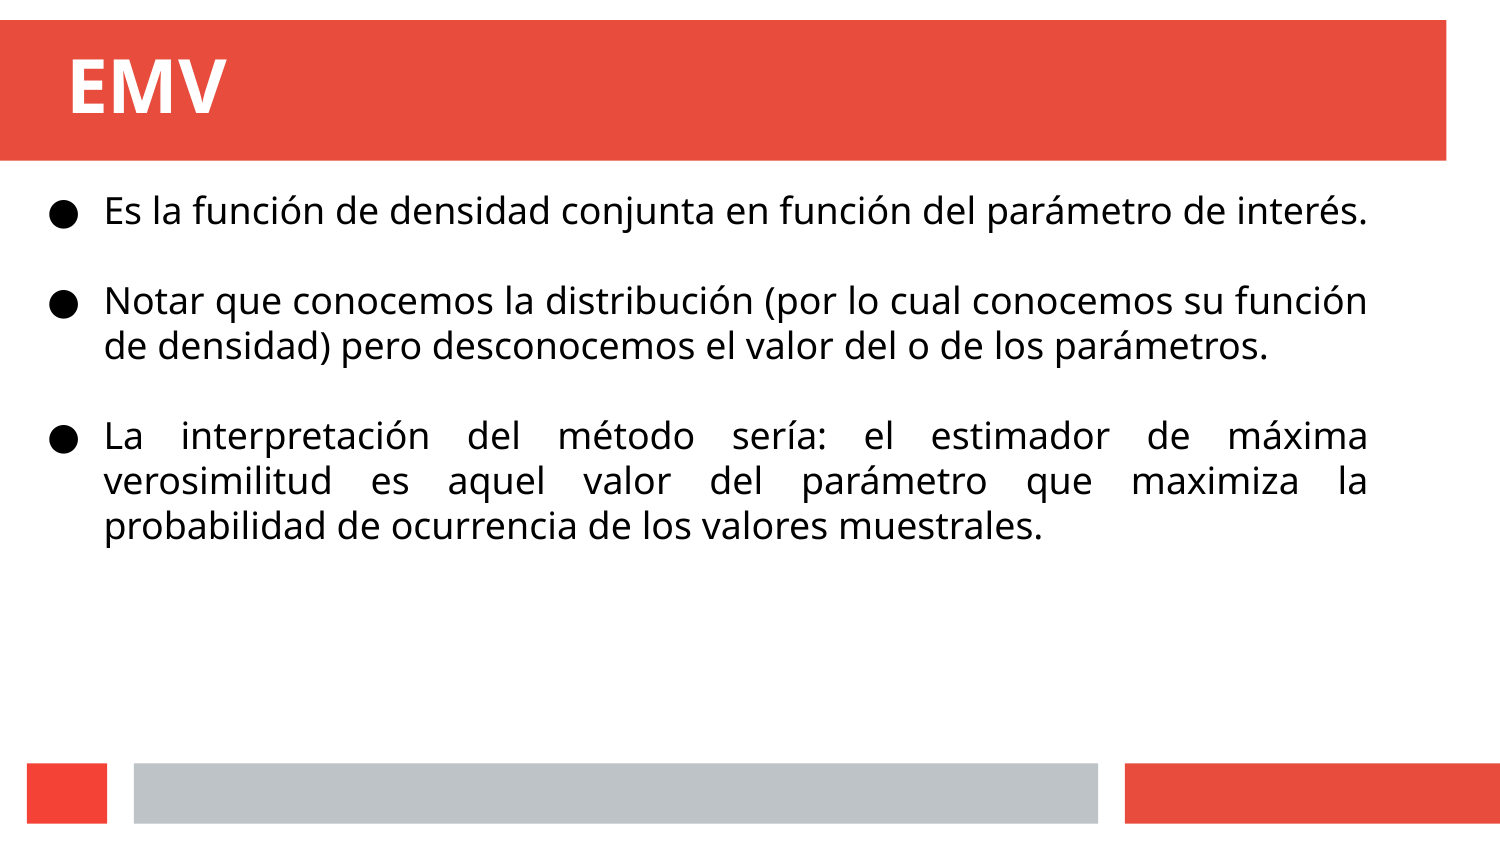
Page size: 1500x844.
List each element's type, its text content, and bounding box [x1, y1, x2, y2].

title EMV [53, 40, 1447, 141]
list Es la función de densidad conjunta en función del parámetro de interés. Notar que conocemos la distribución (por lo cual conocemos su función de densidad) pero desconocemos el valor del o de los parámetros. La interpretación del método sería: el estimador de máxima verosimilitud es aquel valor del parámetro que maximiza la probabilidad de ocurrencia de los valores muestrales. [16, 174, 1383, 698]
